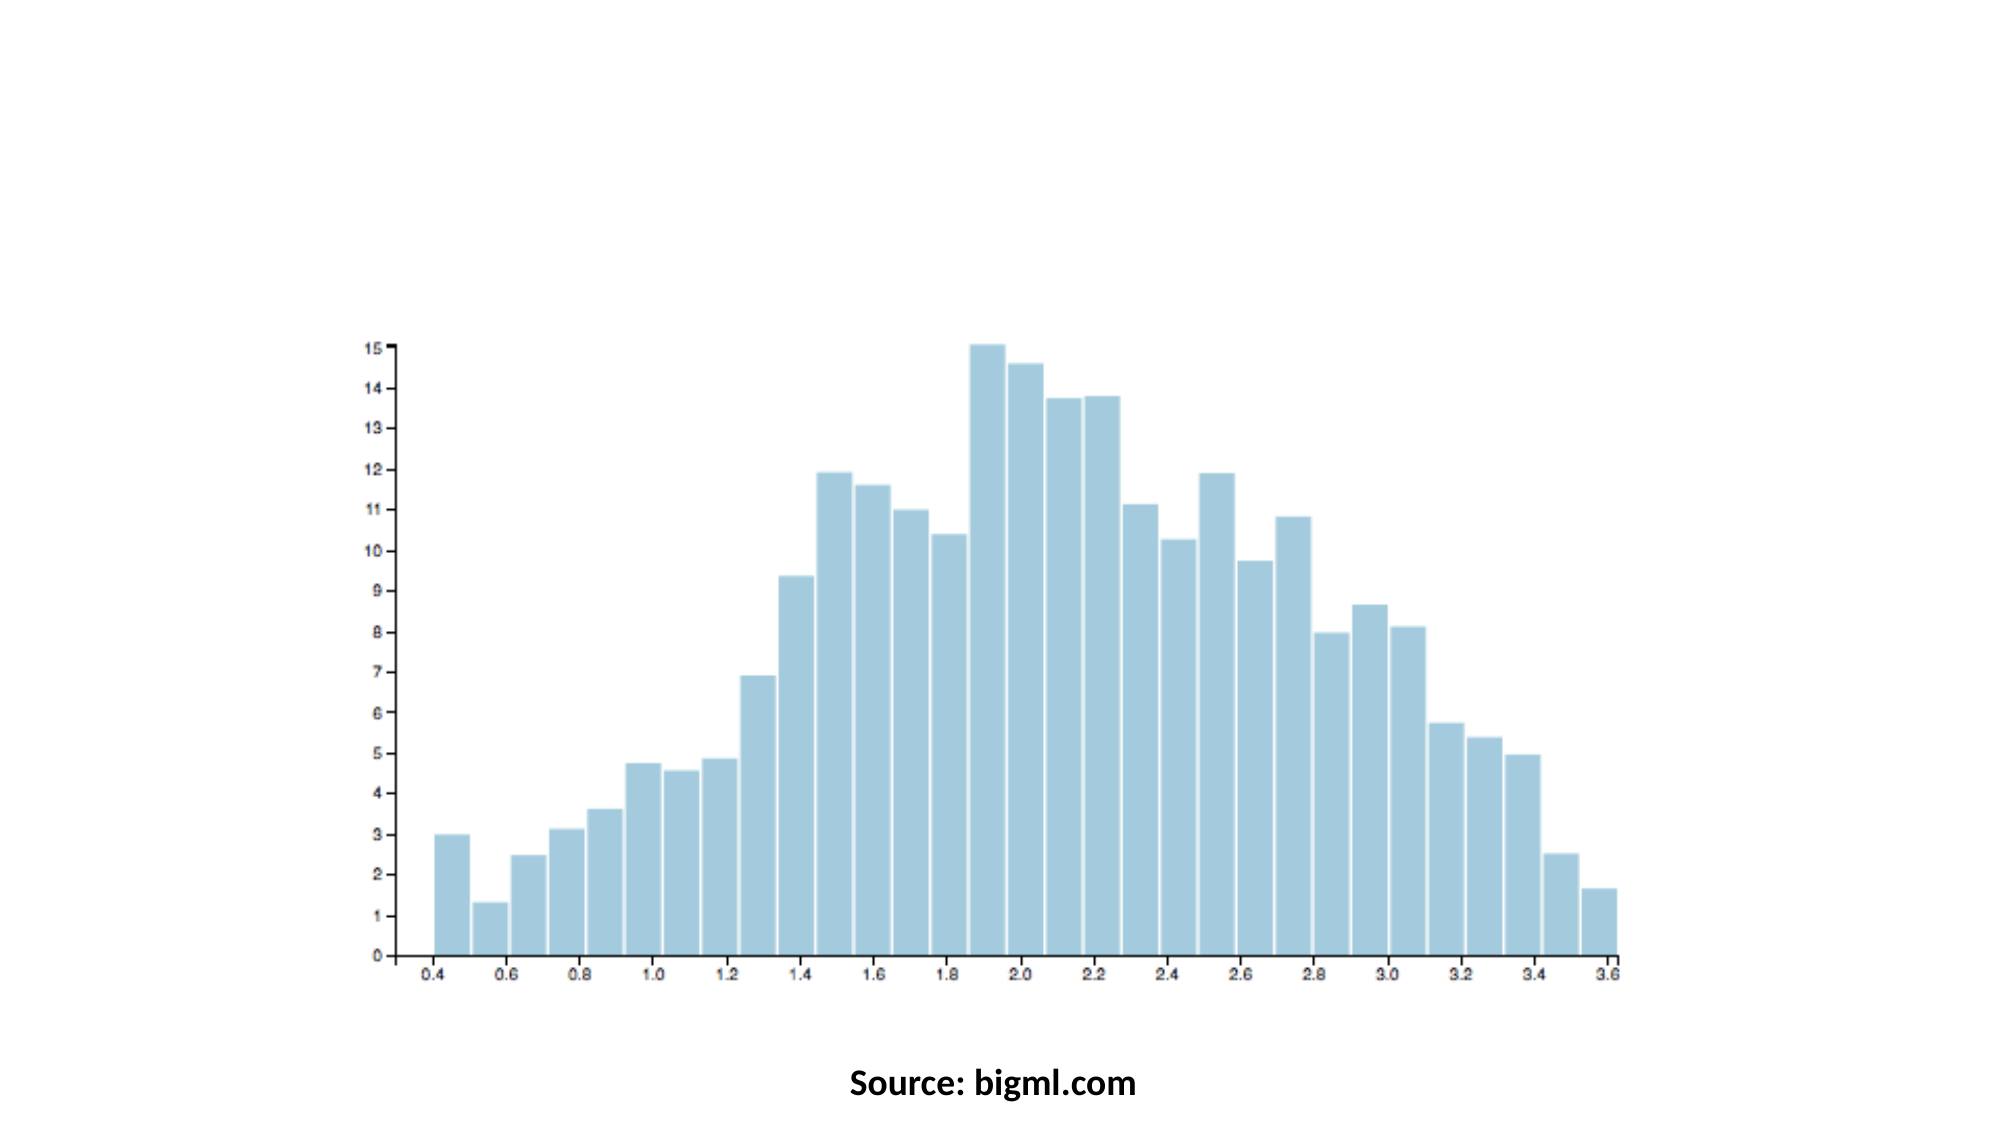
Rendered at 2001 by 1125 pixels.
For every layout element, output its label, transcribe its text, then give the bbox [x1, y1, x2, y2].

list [362, 336, 1625, 992]
text_box Source: bigml.com [835, 1050, 1153, 1111]
